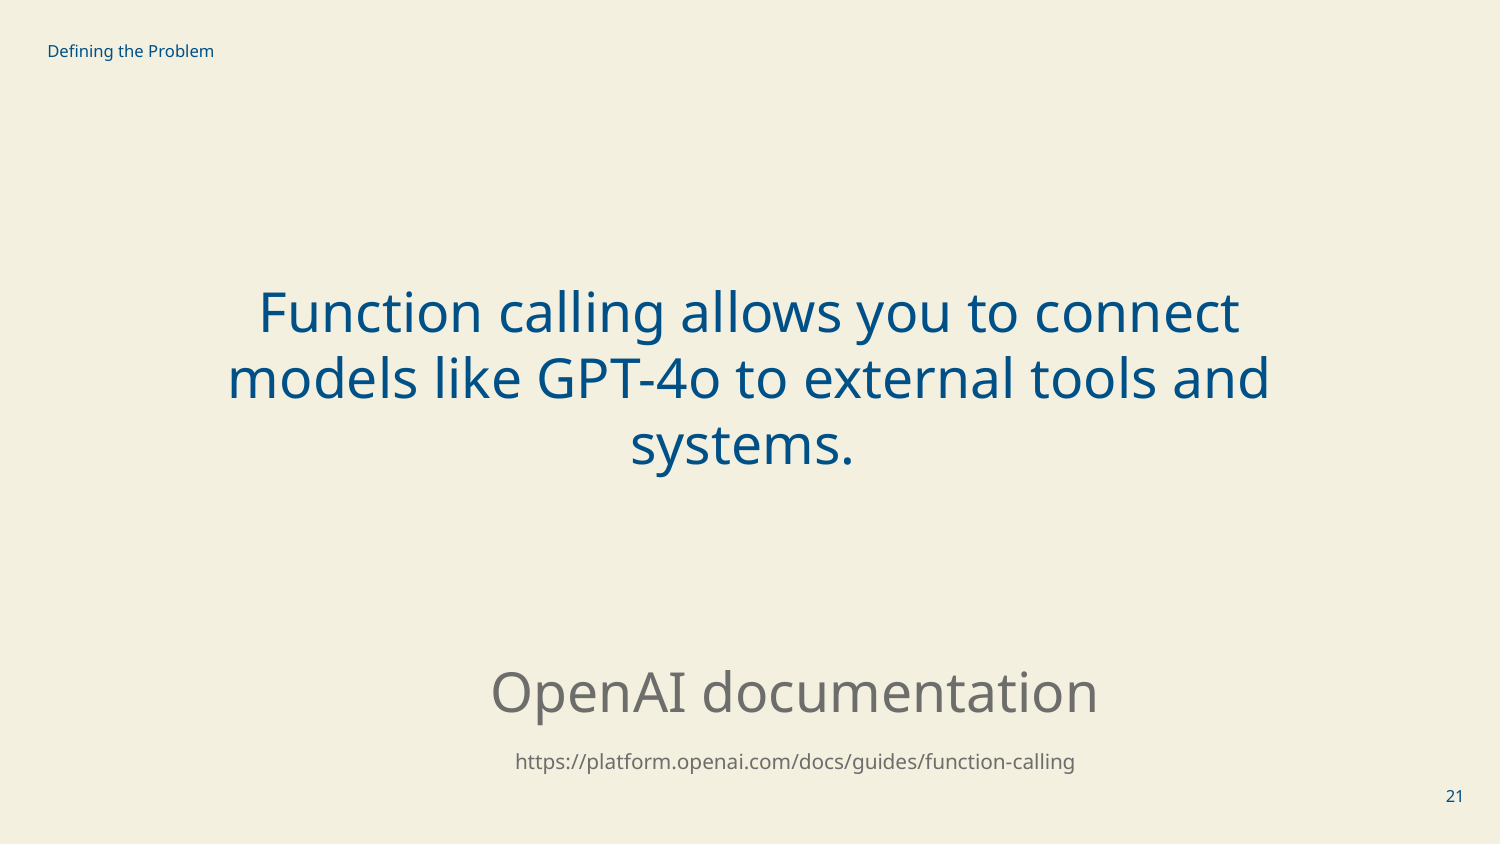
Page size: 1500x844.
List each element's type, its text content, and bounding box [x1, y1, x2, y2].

list Defining the Problem [32, 32, 338, 67]
slide_number ‹#› [1389, 764, 1480, 830]
subtitle Function calling allows you to connect models like GPT-4o to external tools and systems. [159, 162, 1340, 682]
subtitle OpenAI documentation https://platform.openai.com/docs/guides/function-calling [167, 455, 1348, 844]
